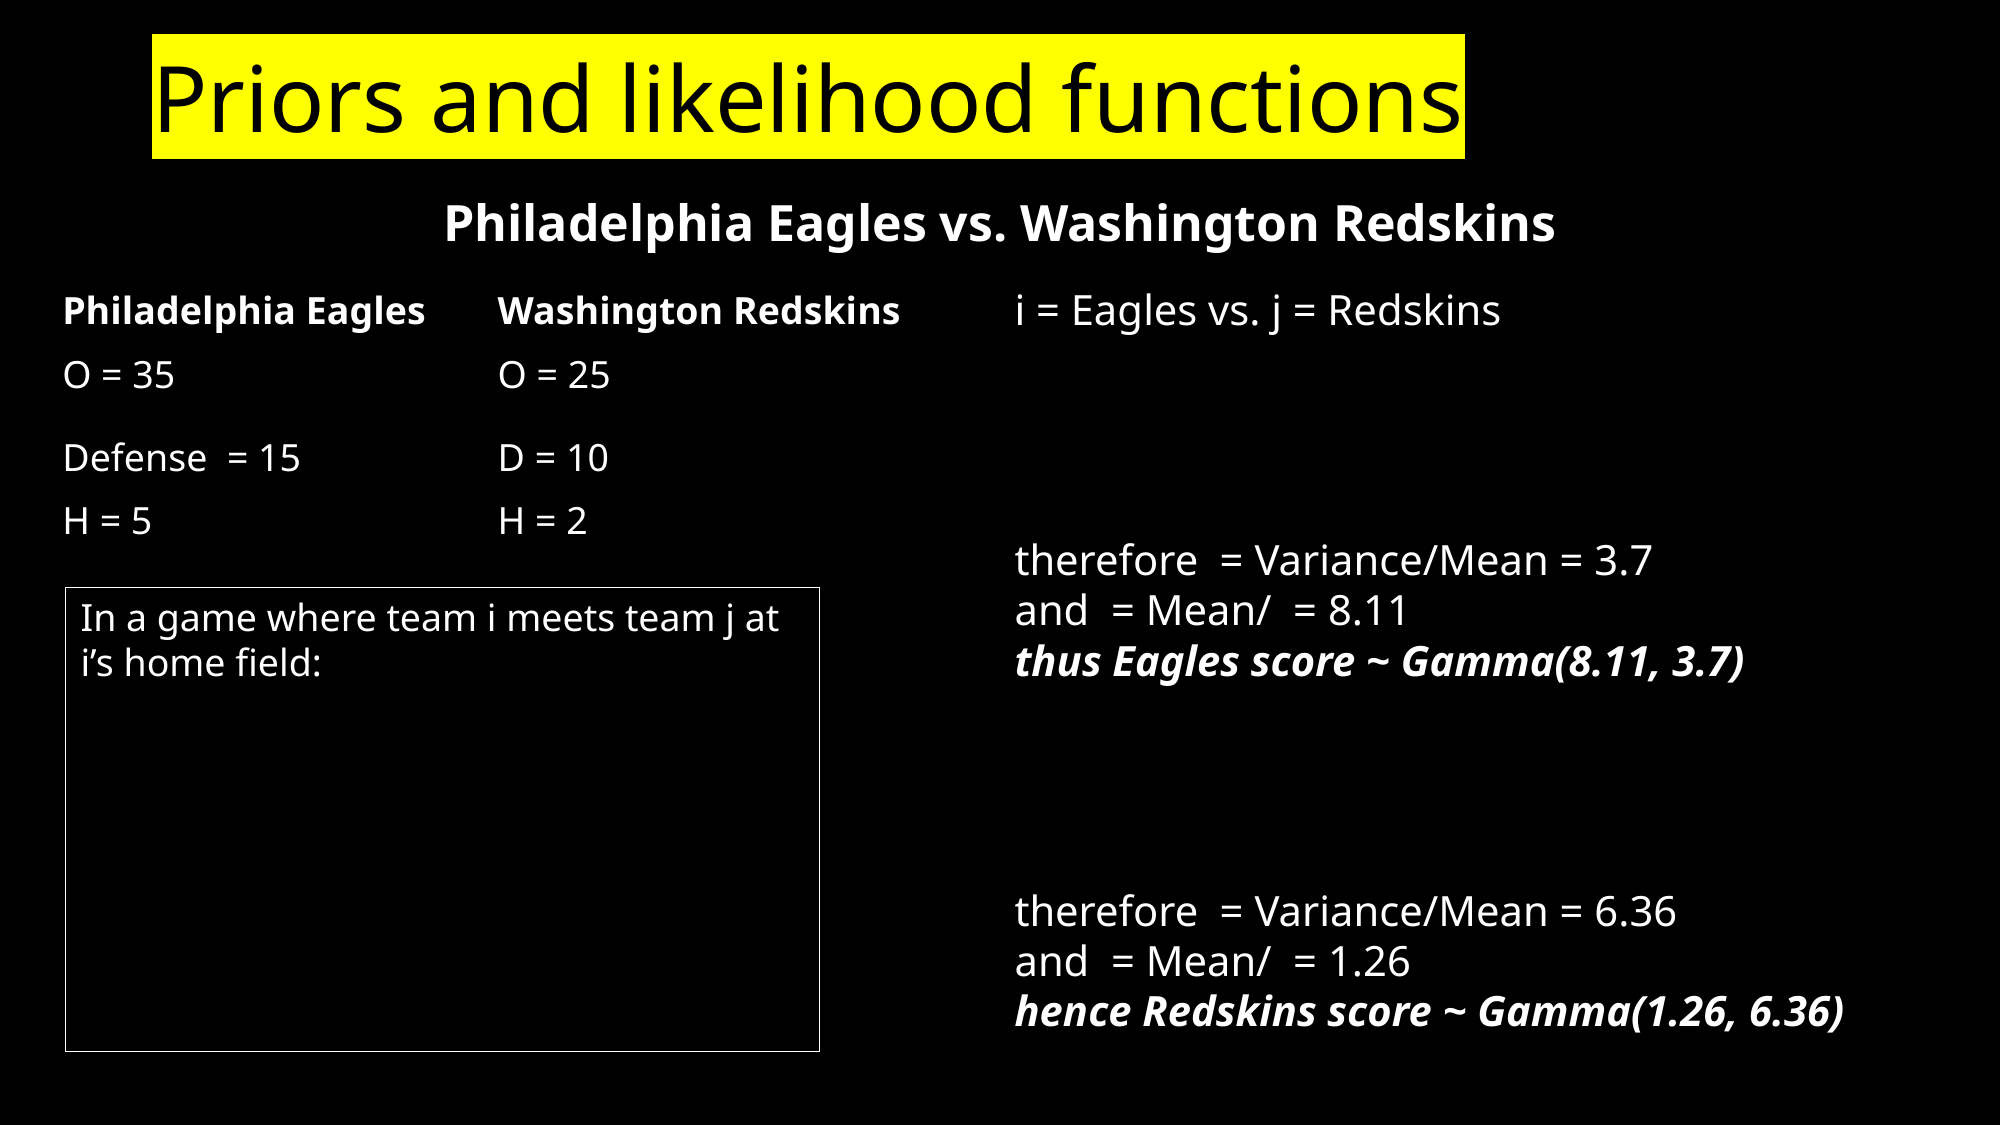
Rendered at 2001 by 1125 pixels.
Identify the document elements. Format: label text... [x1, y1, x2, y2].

title Priors and likelihood functions [137, 30, 1863, 175]
text_box Philadelphia Eagles vs. Washington Redskins [256, 184, 1744, 259]
